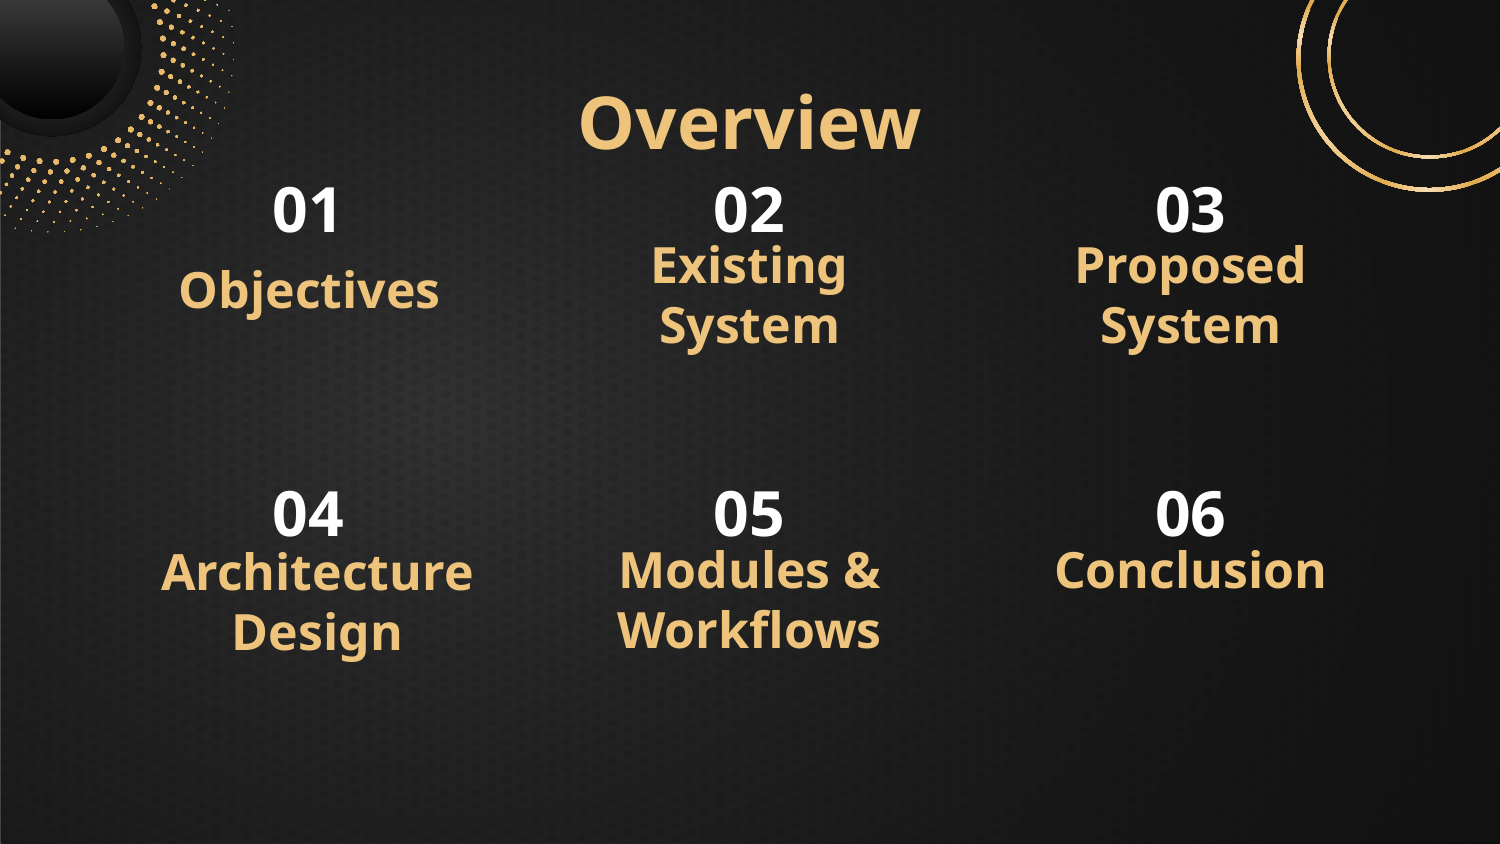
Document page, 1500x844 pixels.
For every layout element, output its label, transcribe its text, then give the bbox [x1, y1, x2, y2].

title Existing System [569, 244, 930, 369]
title Conclusion [1010, 548, 1372, 674]
title Architecture Design [136, 551, 499, 676]
title 06 [1092, 474, 1290, 548]
title 04 [209, 474, 408, 548]
title Overview [118, 72, 1382, 167]
title 05 [651, 474, 848, 548]
title Proposed System [1010, 244, 1372, 369]
title 03 [1092, 171, 1290, 245]
title 01 [209, 171, 408, 208]
title 02 [651, 171, 848, 245]
title Objectives [128, 208, 491, 334]
title Modules & Workflows [569, 548, 930, 674]
